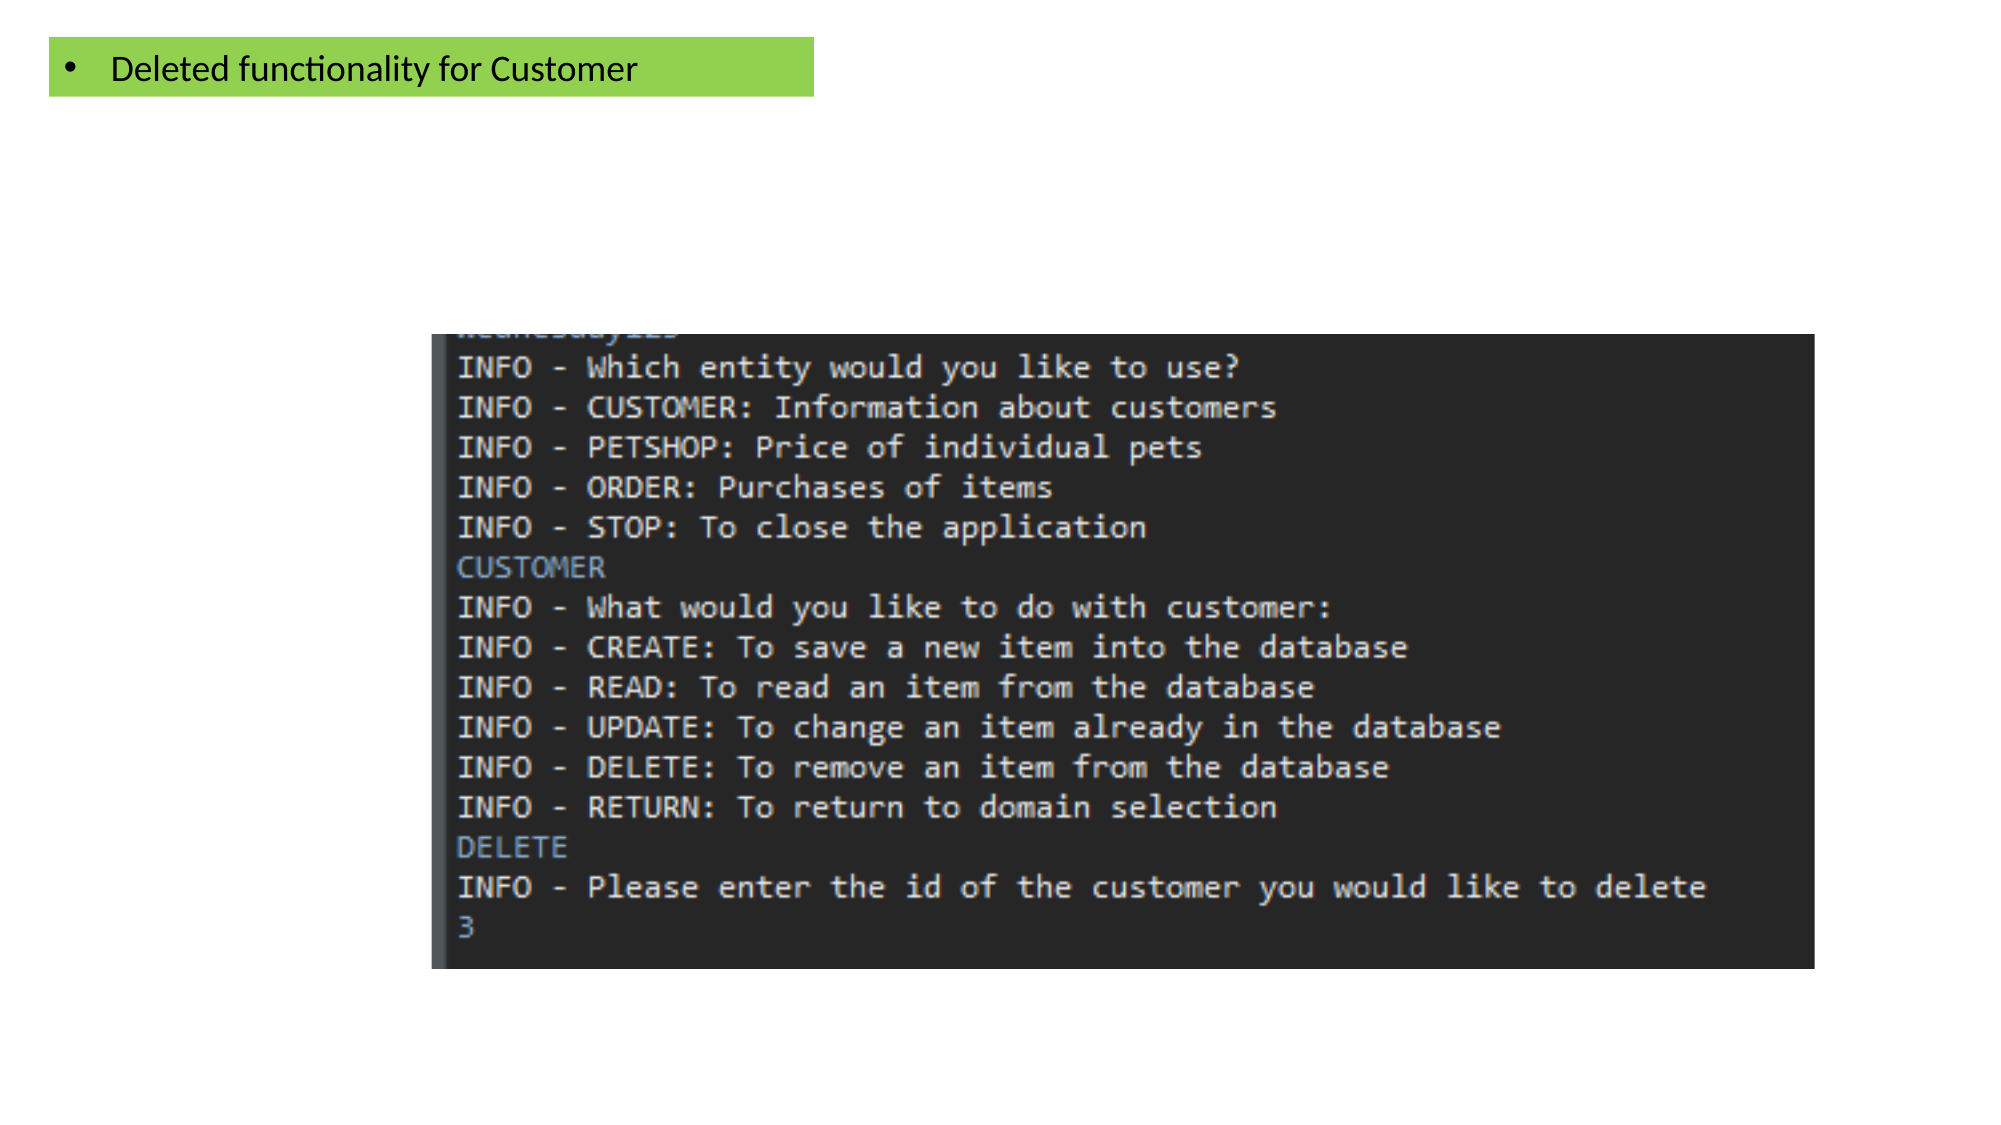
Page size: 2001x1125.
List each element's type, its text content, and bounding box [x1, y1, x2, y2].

picture [431, 334, 1815, 969]
text_box Deleted functionality for Customer [49, 36, 814, 97]
